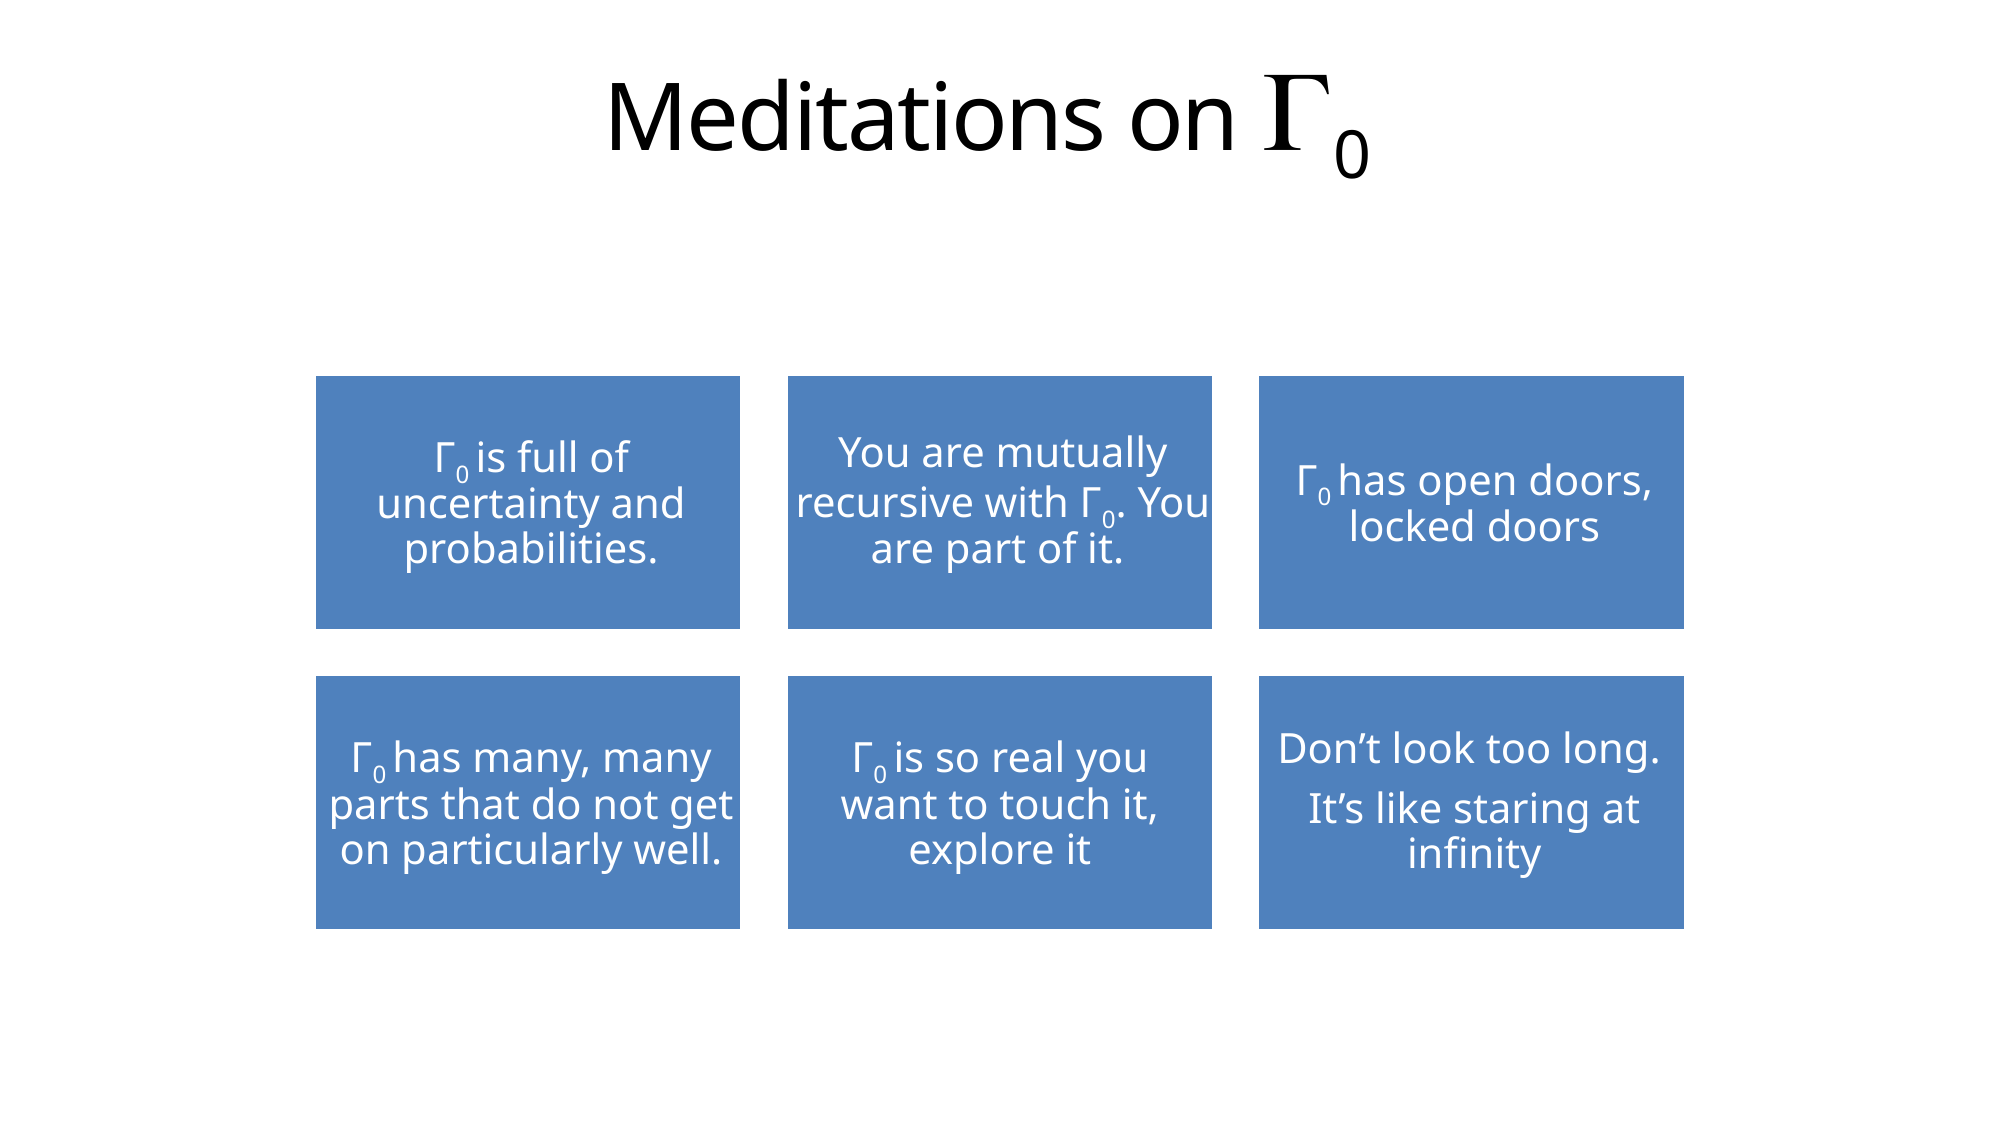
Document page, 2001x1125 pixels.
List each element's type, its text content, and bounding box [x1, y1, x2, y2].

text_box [313, 237, 1687, 1068]
title Meditations on 0 [313, 37, 1686, 163]
